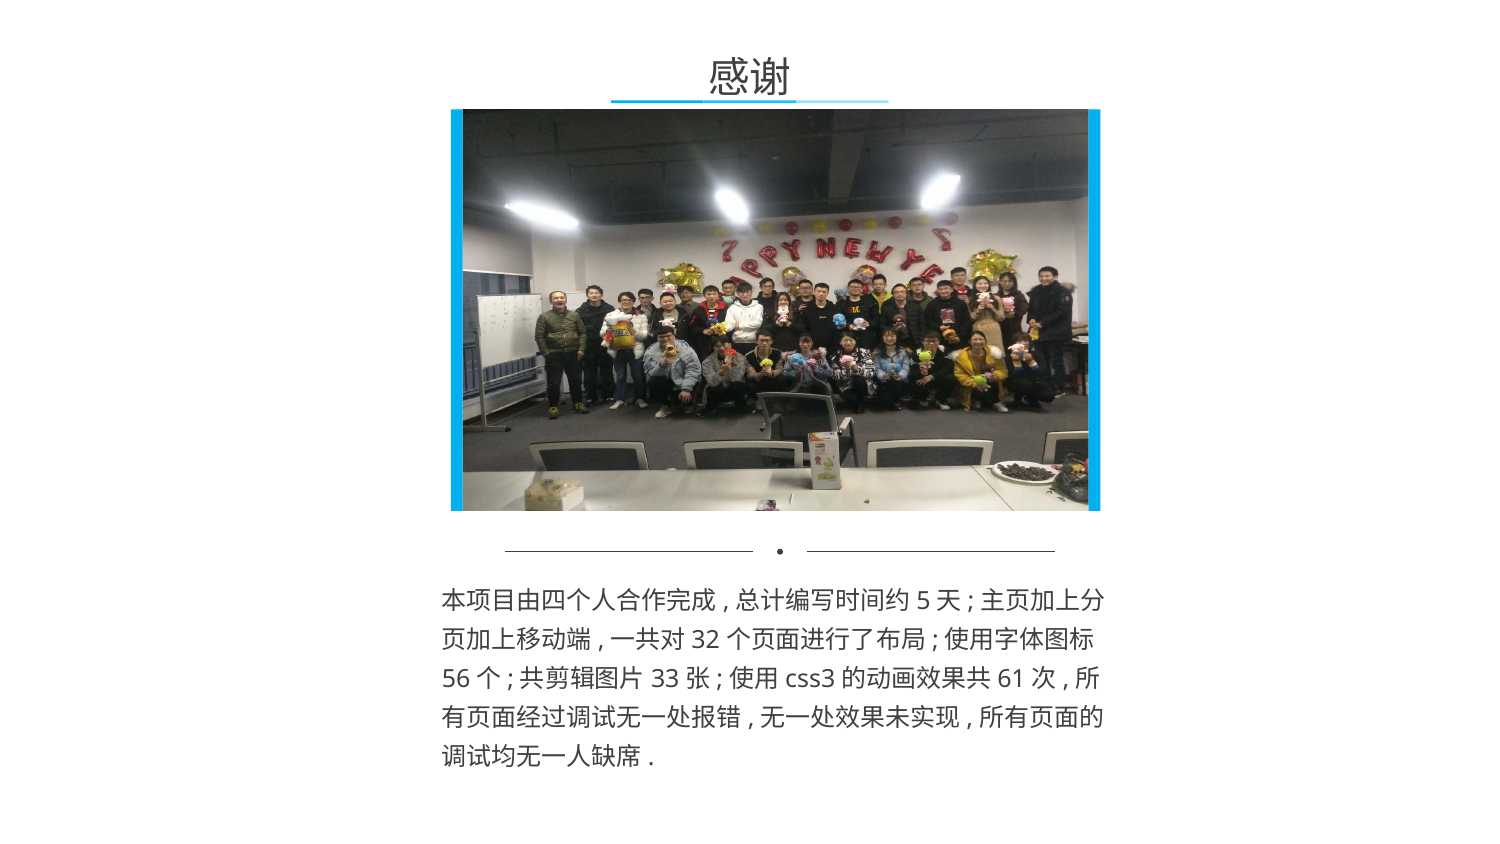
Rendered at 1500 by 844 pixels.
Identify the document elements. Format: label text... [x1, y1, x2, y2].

text_box [449, 107, 465, 513]
text_box 本项目由四个人合作完成,总计编写时间约5天;主页加上分页加上移动端,一共对32个页面进行了布局;使用字体图标56个;共剪辑图片33张;使用css3的动画效果共61次,所有页面经过调试无一处报错,无一处效果未实现,所有页面的调试均无一人缺席. [427, 568, 1124, 778]
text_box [610, 100, 889, 104]
text_box [1087, 107, 1103, 513]
text_box [465, 107, 1087, 513]
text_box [504, 548, 1056, 555]
text_box 感谢 [592, 43, 908, 107]
